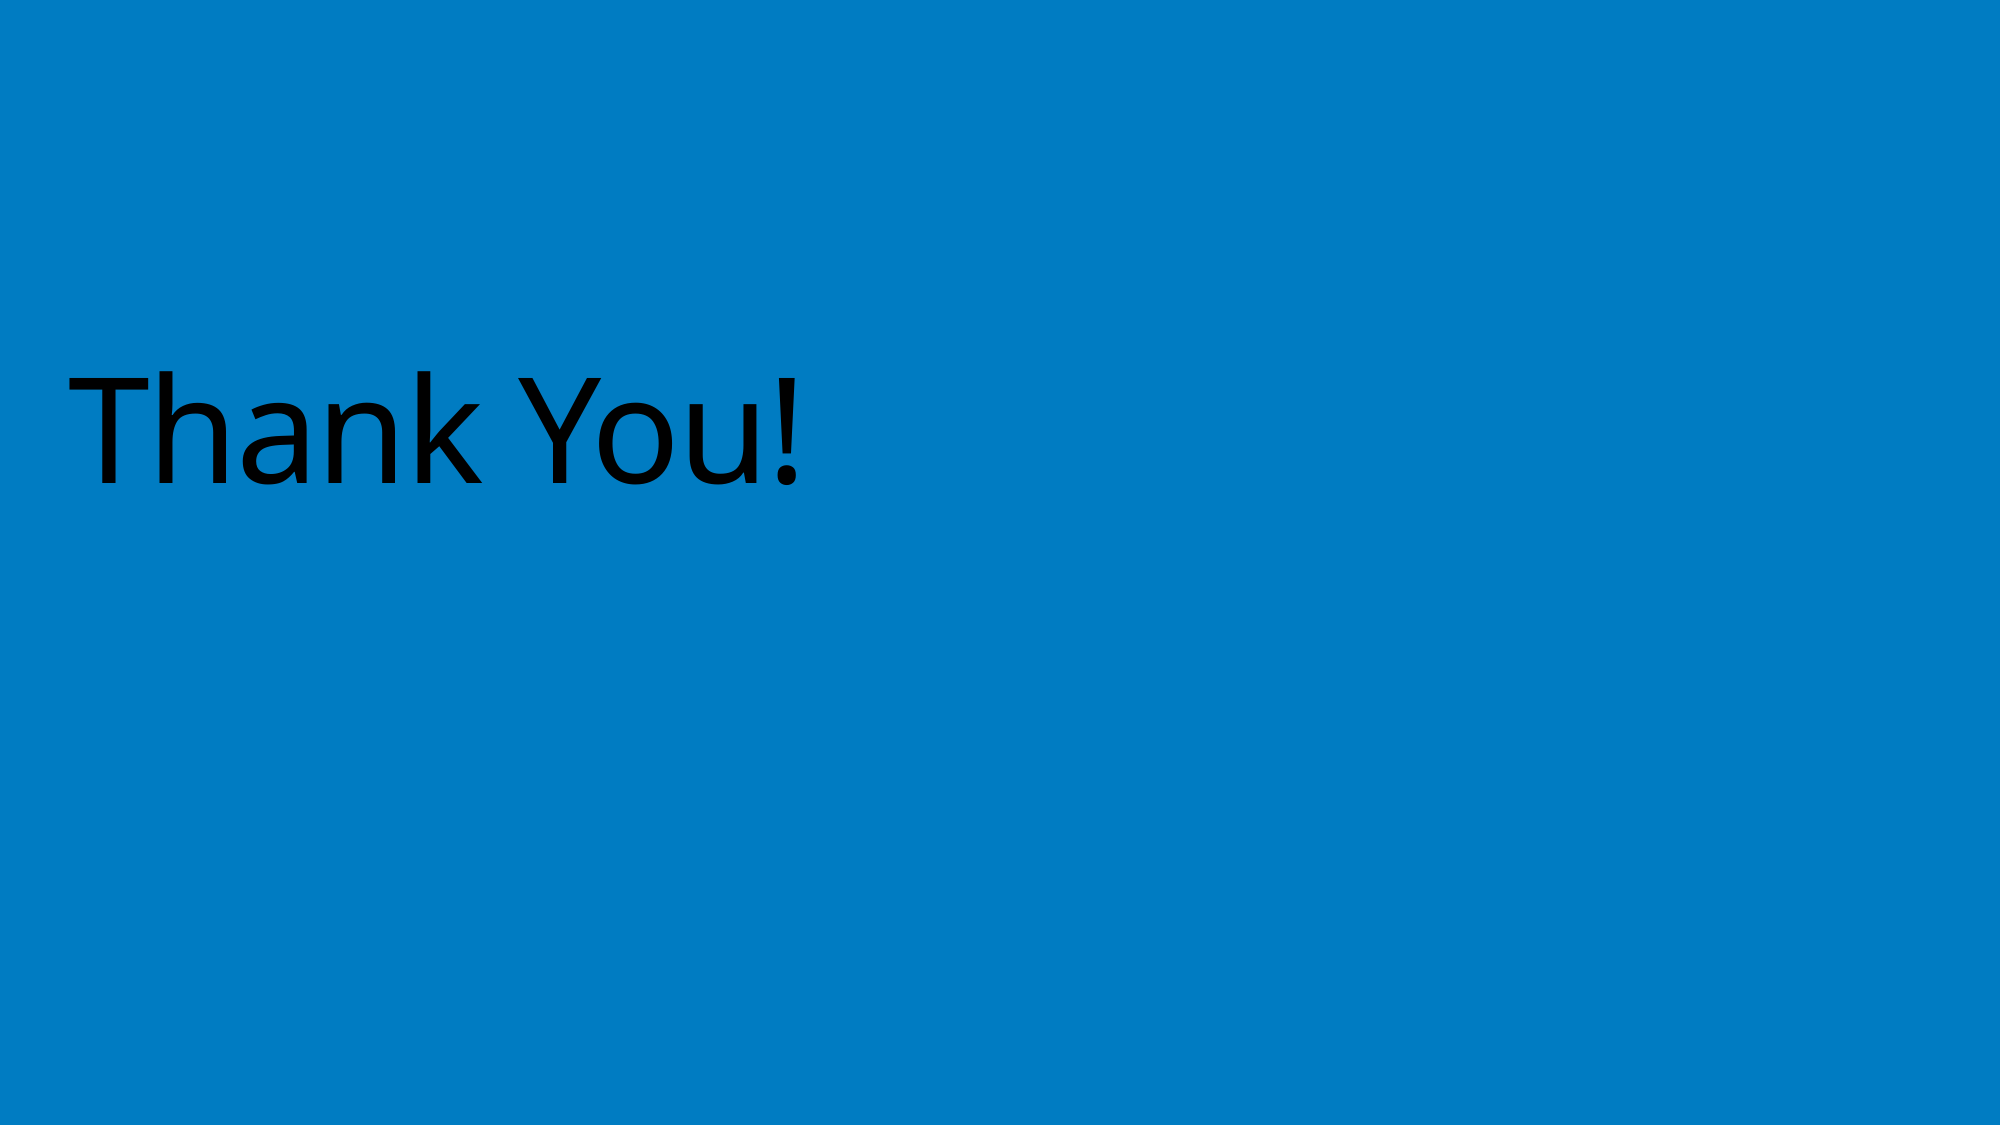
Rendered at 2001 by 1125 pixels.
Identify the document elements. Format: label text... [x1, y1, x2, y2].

title Thank You! [44, 341, 1956, 532]
